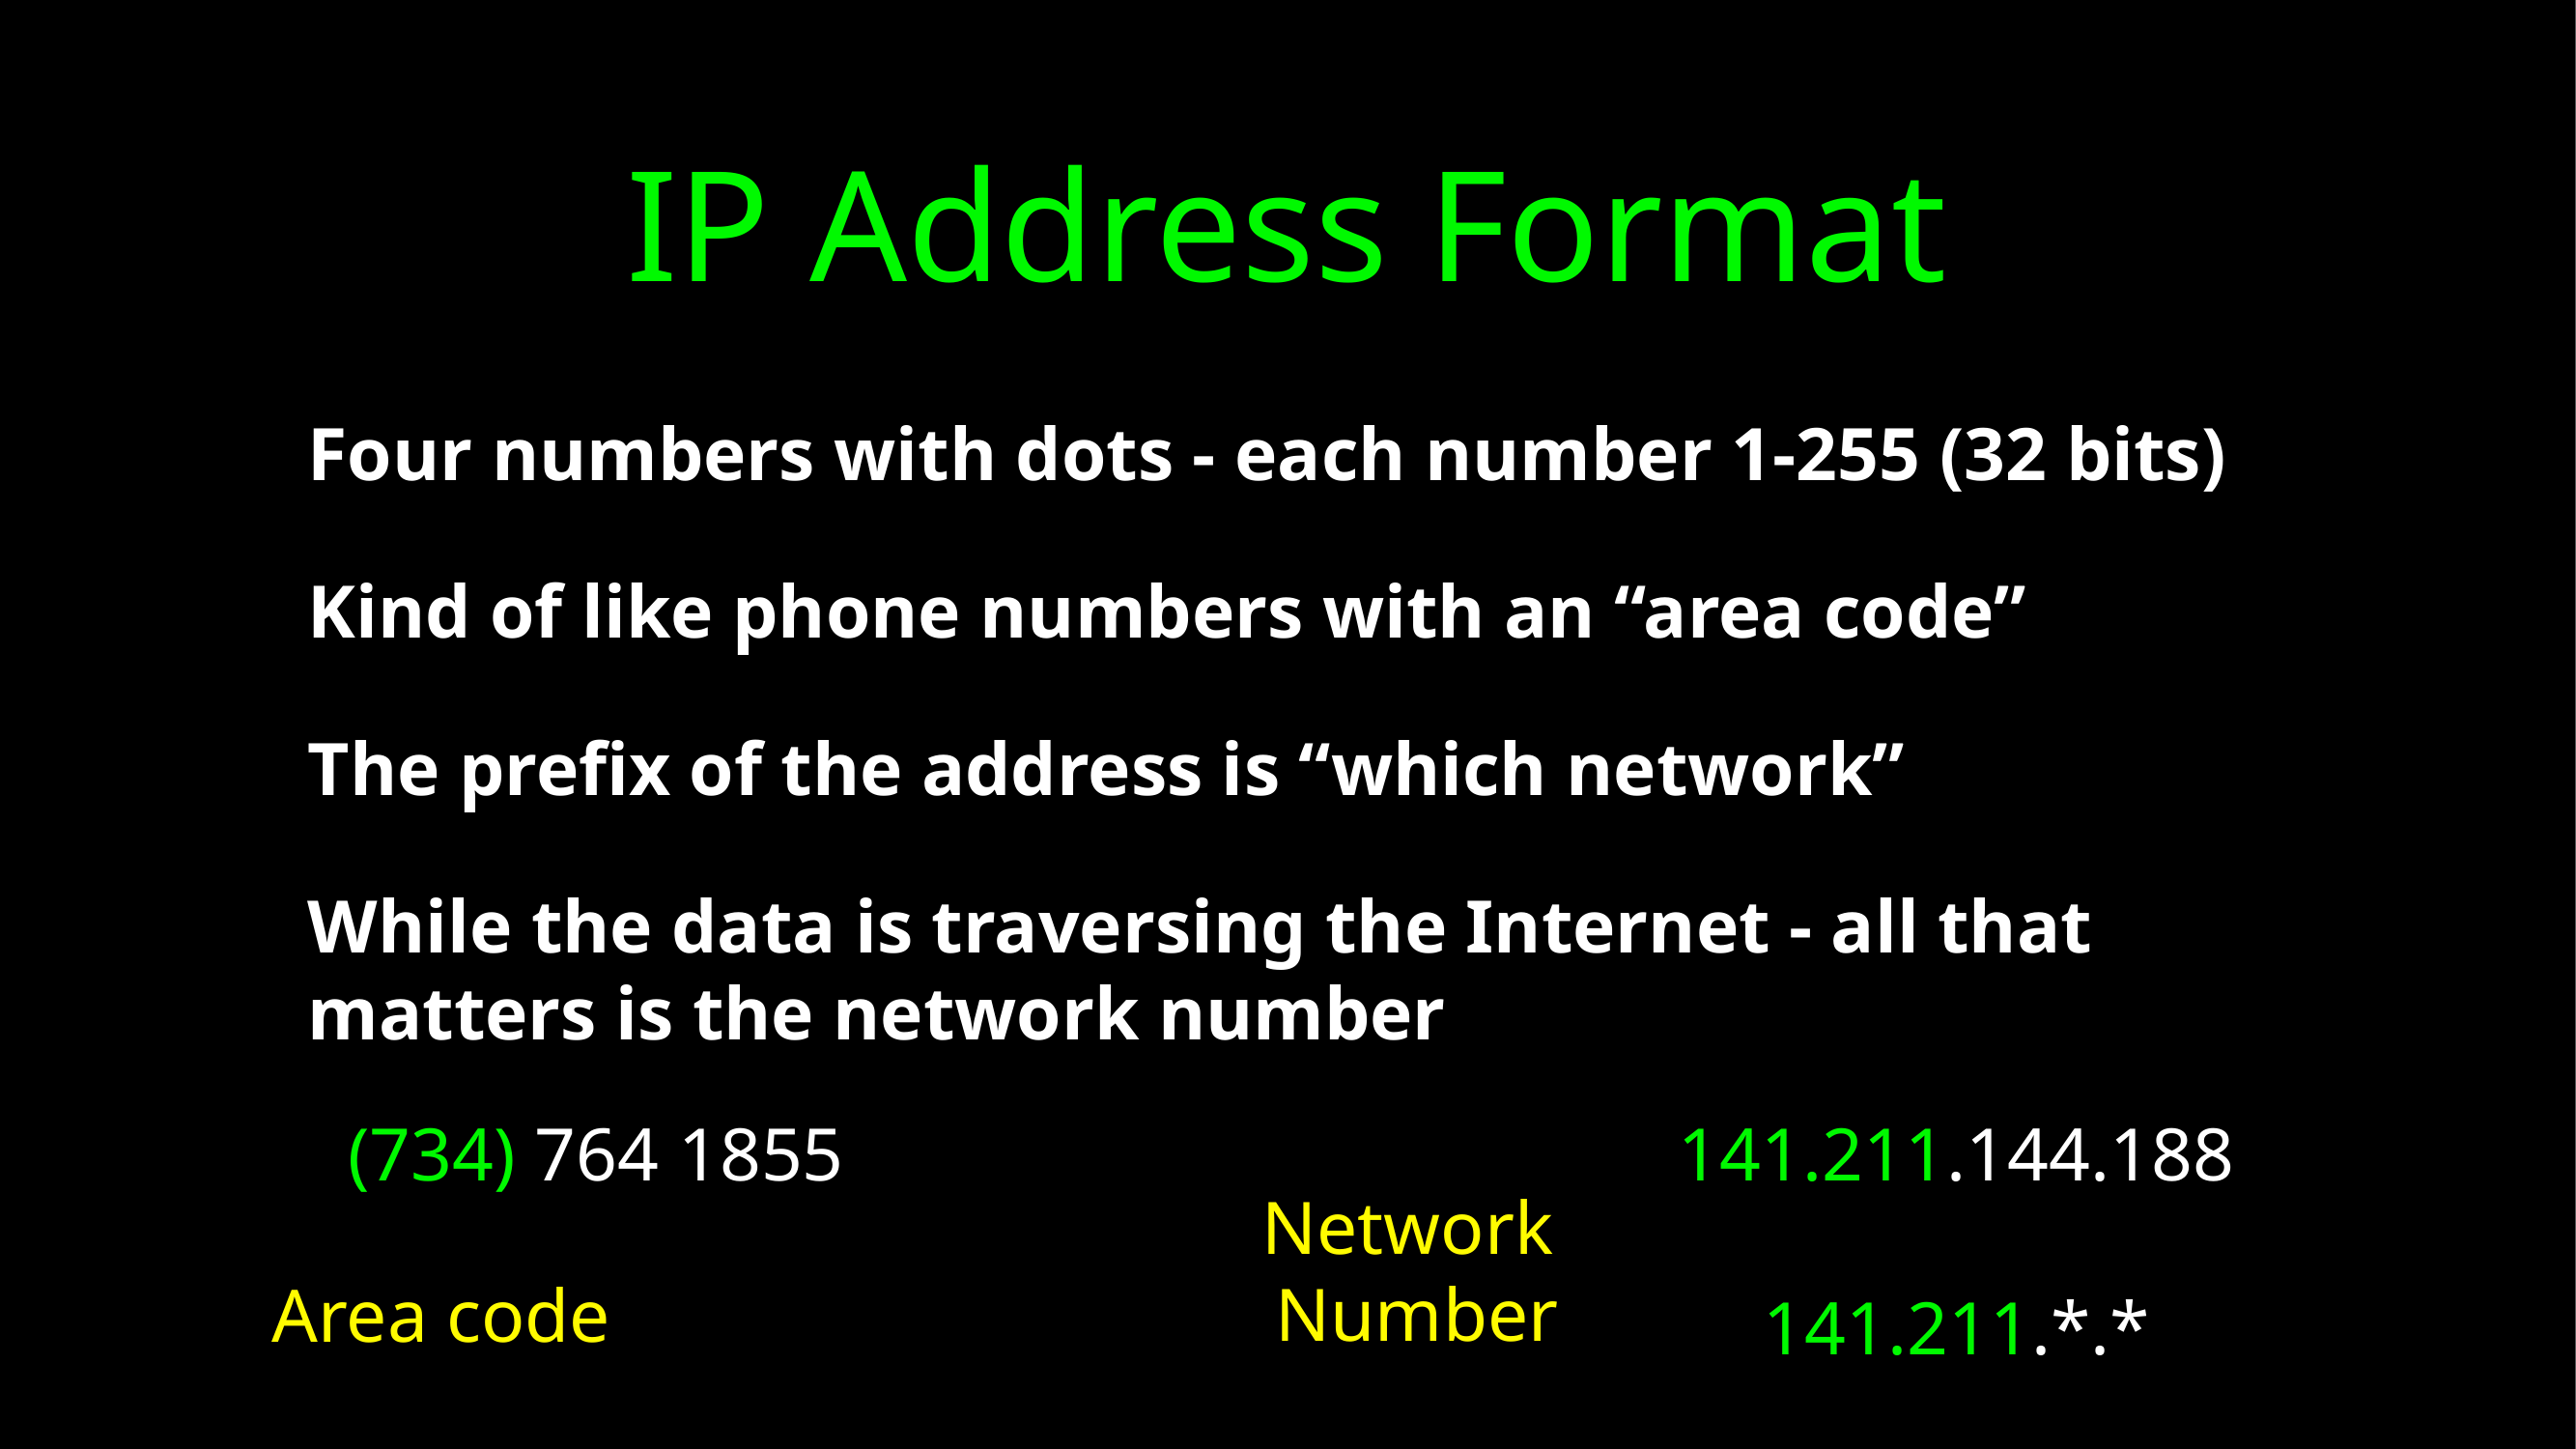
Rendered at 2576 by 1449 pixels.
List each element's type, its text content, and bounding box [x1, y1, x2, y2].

list Four numbers with dots - each number 1-255 (32 bits) Kind of like phone numbers with an “area code” The prefix of the address is “which network” While the data is traversing the Internet - all that matters is the network number [183, 412, 2392, 1051]
title IP Address Format [183, 38, 2392, 404]
text_box Network Number [1254, 1174, 1581, 1364]
text_box 141.211.144.188 141.211.*.* [1670, 1099, 2243, 1378]
text_box (734) 764 1855 [339, 1100, 853, 1204]
text_box Area code [263, 1262, 619, 1365]
